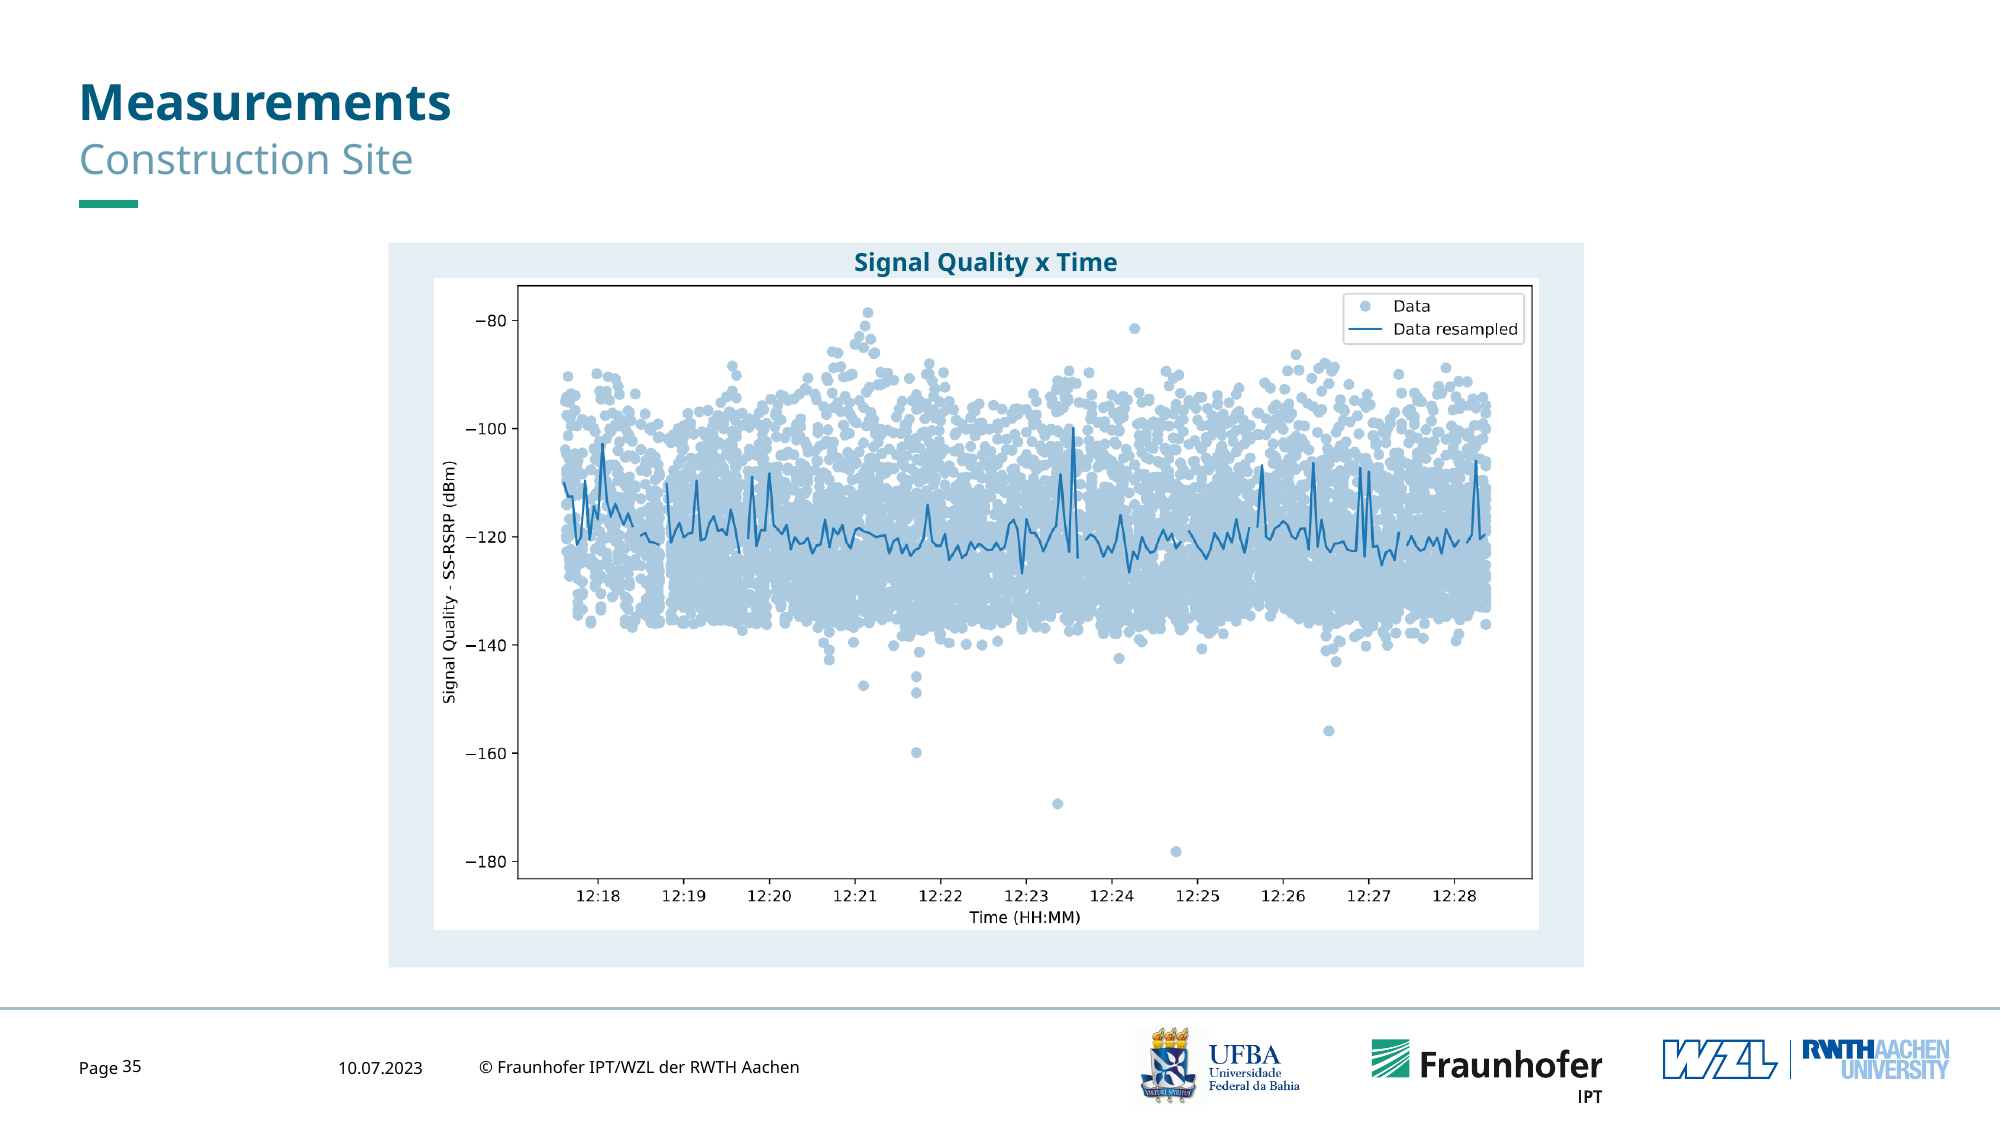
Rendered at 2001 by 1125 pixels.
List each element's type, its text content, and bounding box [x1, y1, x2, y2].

text_box 10.07.2023 [323, 1009, 476, 1125]
slide_number 35 [107, 1057, 175, 1078]
picture [434, 278, 1539, 930]
text_box [388, 881, 1585, 968]
picture [1129, 1026, 1311, 1106]
text_box © Fraunhofer IPT/WZL der RWTH Aachen [479, 1057, 964, 1078]
title Measurements [78, 64, 1922, 127]
list Signal Quality x Time [388, 243, 1585, 881]
list Construction Site [78, 127, 1922, 180]
